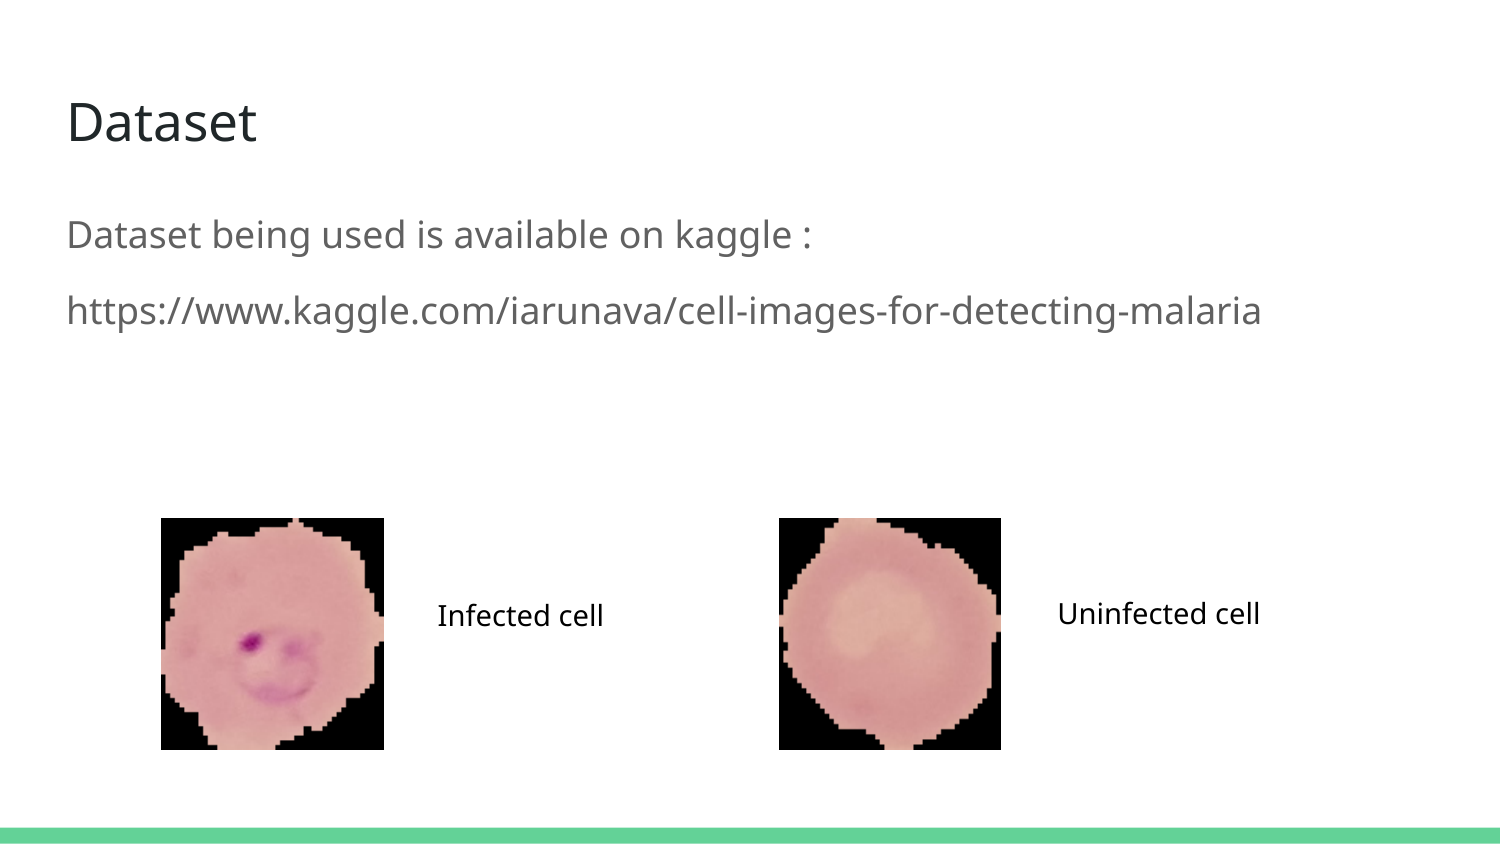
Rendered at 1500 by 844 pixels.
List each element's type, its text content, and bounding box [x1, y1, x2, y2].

picture [778, 517, 1002, 750]
text_box Infected cell [422, 581, 670, 647]
picture [161, 517, 384, 750]
text_box Uninfected cell [1042, 580, 1399, 646]
title Dataset [51, 72, 1449, 167]
list Dataset being used is available on kaggle : https://www.kaggle.com/iarunava/cell-images-for-detecting-malaria [51, 189, 1449, 750]
